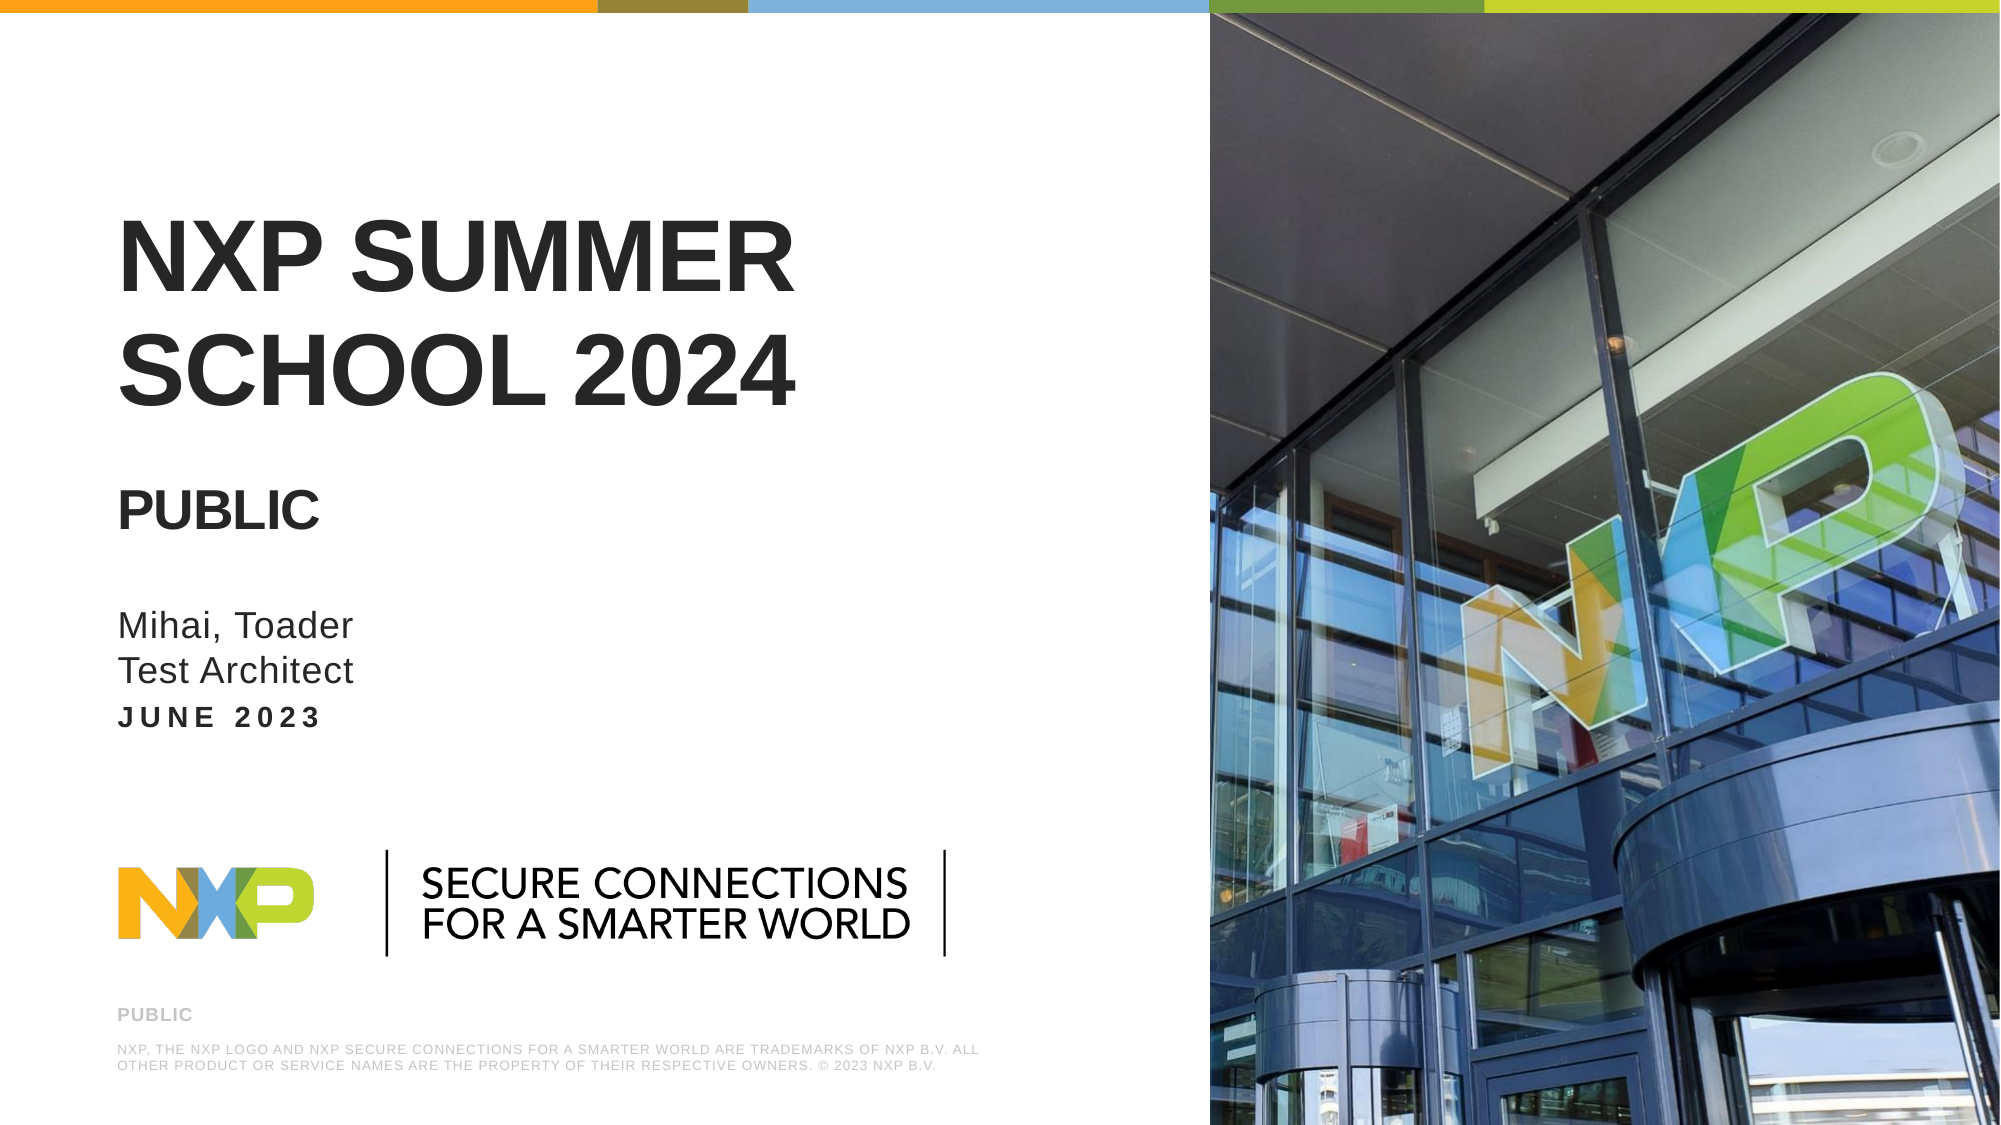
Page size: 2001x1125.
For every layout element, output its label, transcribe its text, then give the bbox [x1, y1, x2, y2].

picture [101, 846, 968, 965]
title NXP SUMMER SCHOOL 2024 PUBLIC [100, 68, 1116, 558]
subtitle Mihai, Toader Test Architect [100, 572, 1117, 709]
picture [1210, 13, 2000, 1125]
list June 2023 [102, 709, 1116, 757]
